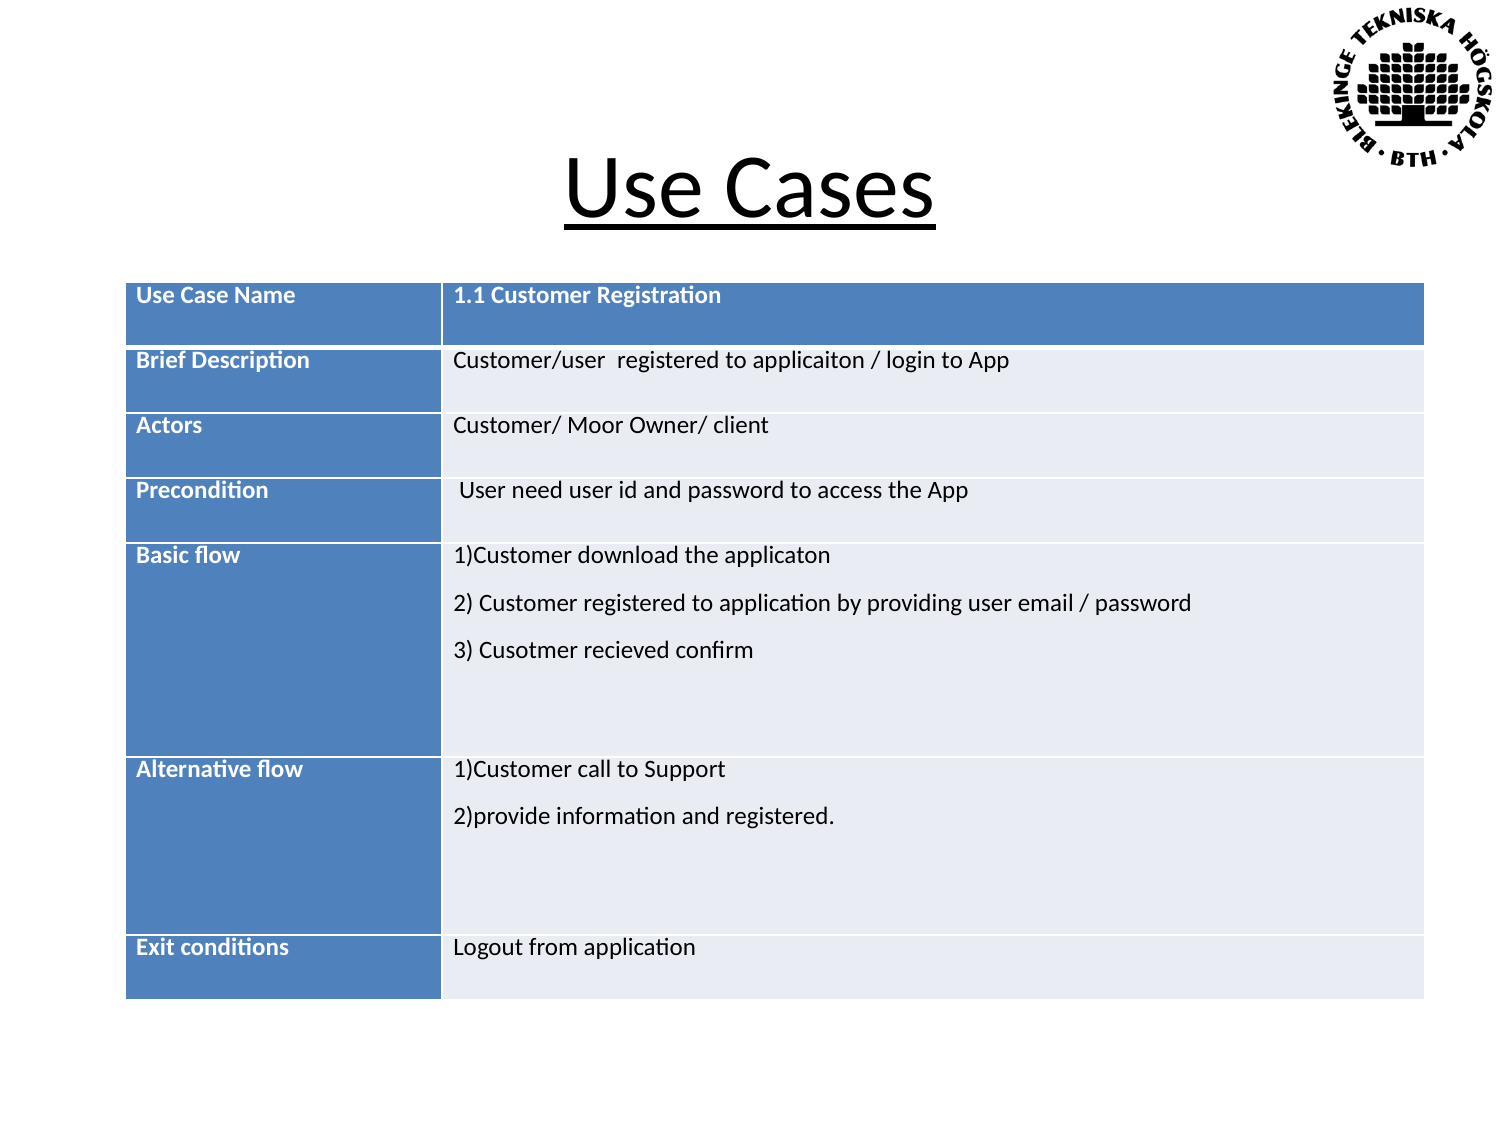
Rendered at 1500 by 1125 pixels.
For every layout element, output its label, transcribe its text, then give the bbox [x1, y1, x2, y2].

picture [1324, 0, 1500, 176]
table_cell Customer/ Moor Owner/ client [443, 414, 1424, 477]
table_cell 1)Customer call to Support 2)provide information and registered. [443, 758, 1424, 934]
title Use Cases [75, 87, 1425, 275]
table_cell Exit conditions [126, 936, 441, 999]
table_cell Precondition [126, 479, 441, 542]
table_cell Basic flow [126, 544, 441, 756]
table_cell Alternative flow [126, 758, 441, 934]
table_header Use Case Name [126, 283, 441, 345]
table_header 1.1 Customer Registration [443, 283, 1424, 345]
table_cell Actors [126, 414, 441, 477]
table_cell Logout from application [443, 936, 1424, 999]
table_cell 1)Customer download the applicaton 2) Customer registered to application by providing user email / password 3) Cusotmer recieved confirm [443, 544, 1424, 756]
table_cell Brief Description [126, 350, 441, 412]
table_cell Customer/user registered to applicaiton / login to App [443, 350, 1424, 412]
table_cell User need user id and password to access the App [443, 479, 1424, 542]
